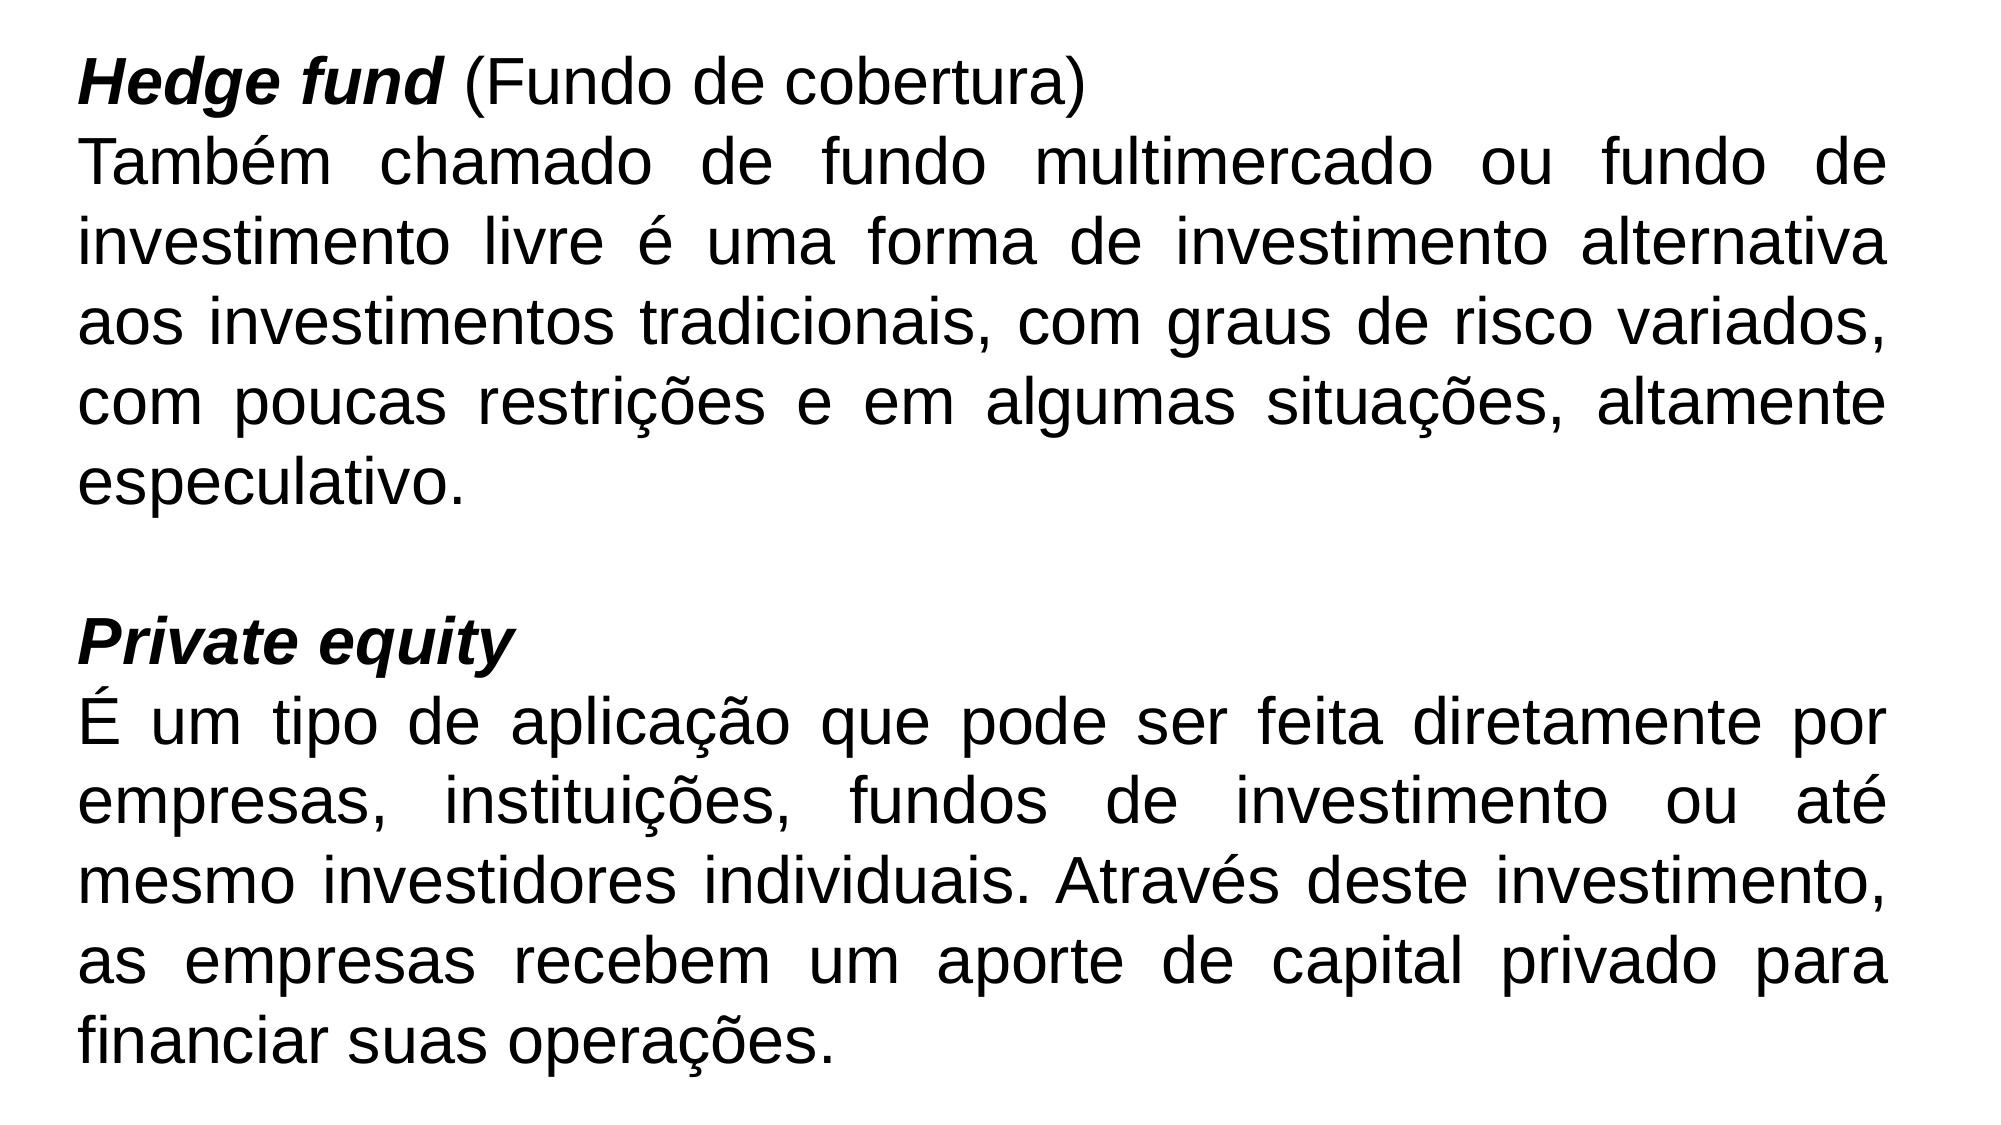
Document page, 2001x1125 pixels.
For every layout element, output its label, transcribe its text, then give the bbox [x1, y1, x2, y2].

text_box Hedge fund (Fundo de cobertura) Também chamado de fundo multimercado ou fundo de investimento livre é uma forma de investimento alternativa aos investimentos tradicionais, com graus de risco variados, com poucas restrições e em algumas situações, altamente especulativo. Private equity É um tipo de aplicação que pode ser feita diretamente por empresas, instituições, fundos de investimento ou até mesmo investidores individuais. Através deste investimento, as empresas recebem um aporte de capital privado para financiar suas operações. [63, 30, 1905, 1085]
